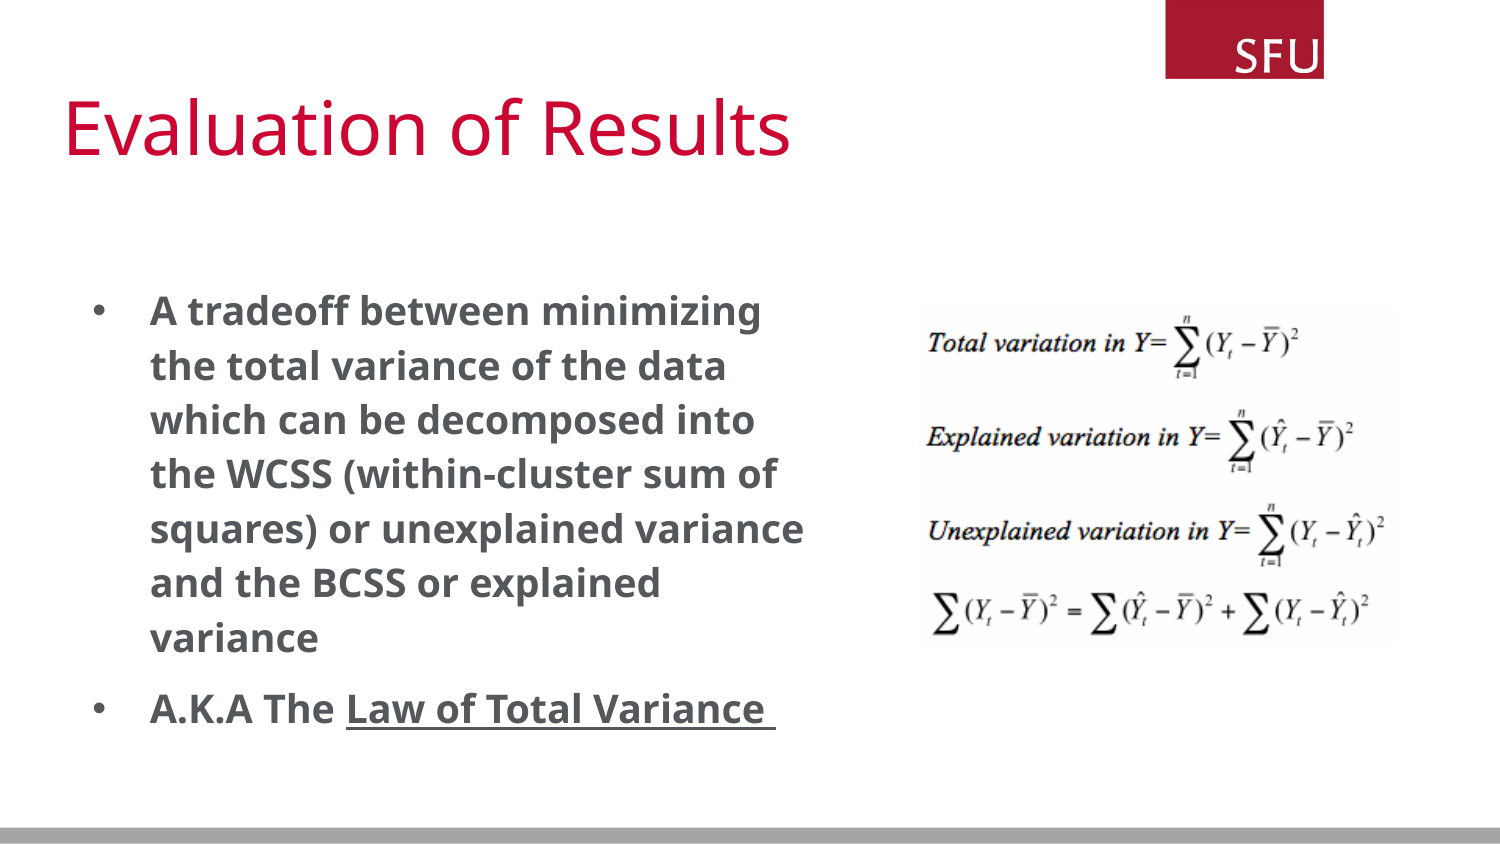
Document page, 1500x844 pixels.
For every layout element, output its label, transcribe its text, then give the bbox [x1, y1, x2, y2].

picture [918, 308, 1412, 645]
list A tradeoff between minimizing the total variance of the data which can be decomposed into the WCSS (within-cluster sum of squares) or unexplained variance and the BCSS or explained variance A.K.A The Law of Total Variance [63, 273, 840, 844]
title Evaluation of Results [51, 72, 1449, 189]
picture [1165, 0, 1324, 72]
